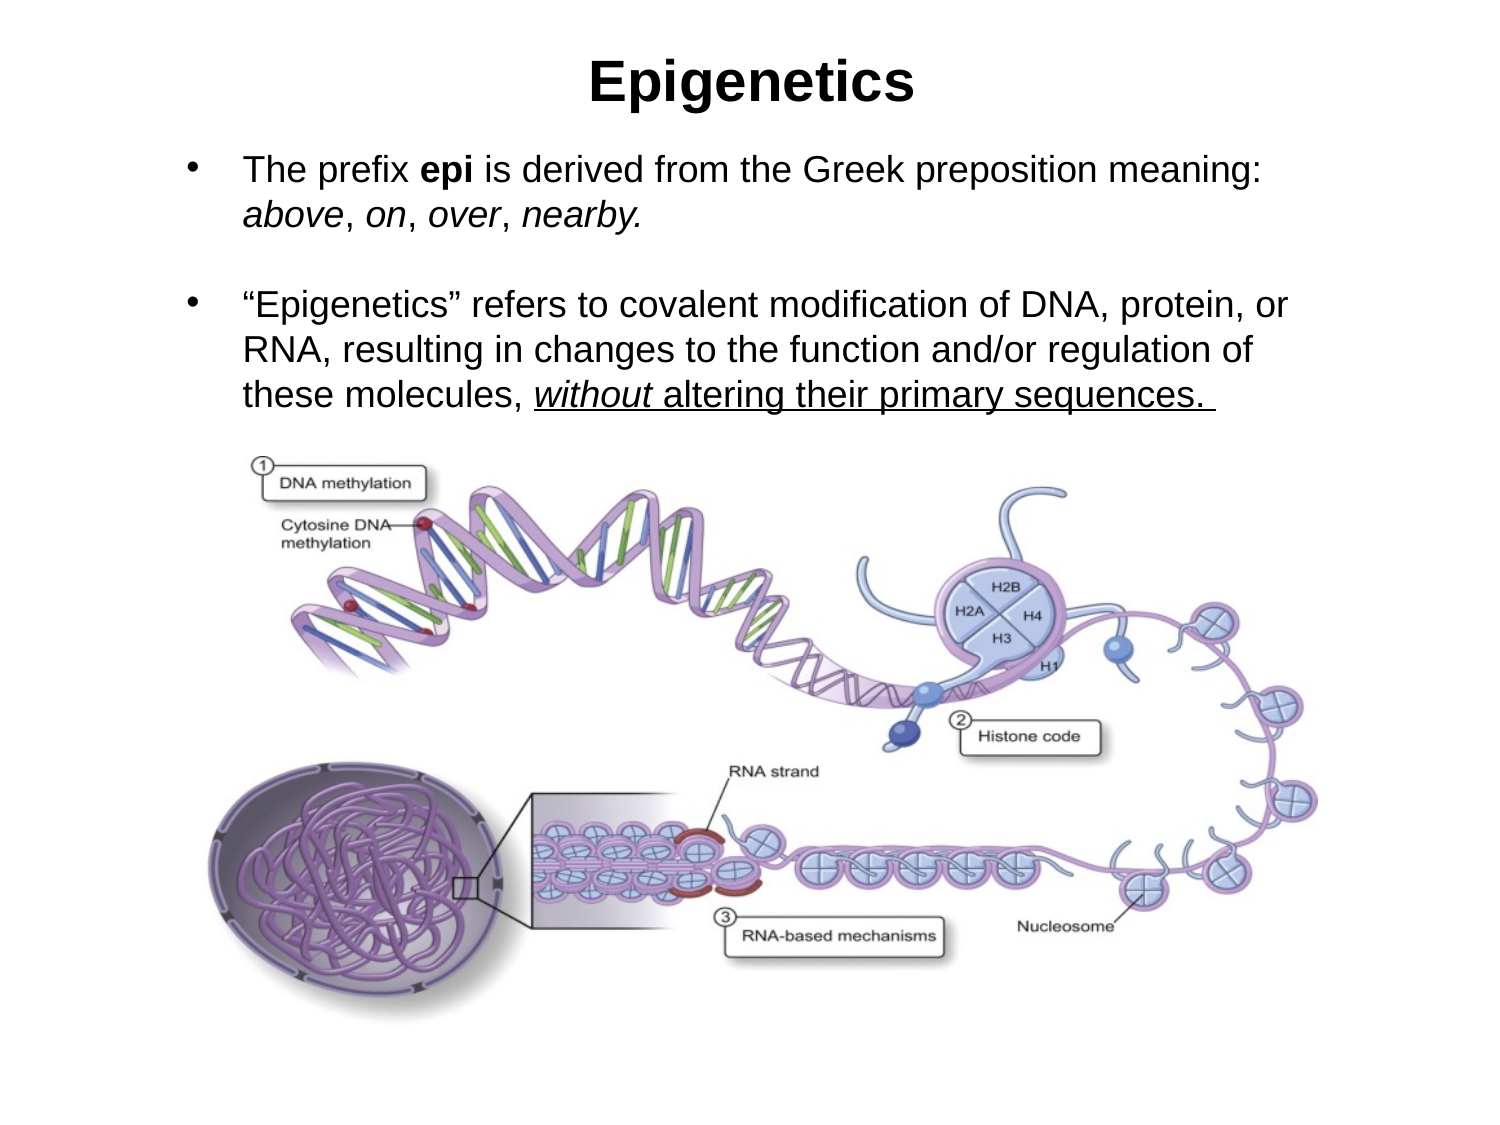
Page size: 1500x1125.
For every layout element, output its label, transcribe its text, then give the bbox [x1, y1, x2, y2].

text_box The prefix epi is derived from the Greek preposition meaning: above, on, over, nearby. “Epigenetics” refers to covalent modification of DNA, protein, or RNA, resulting in changes to the function and/or regulation of these molecules, without altering their primary sequences. [171, 137, 1349, 422]
text_box Epigenetics [501, 35, 1003, 121]
picture [202, 455, 1318, 1032]
